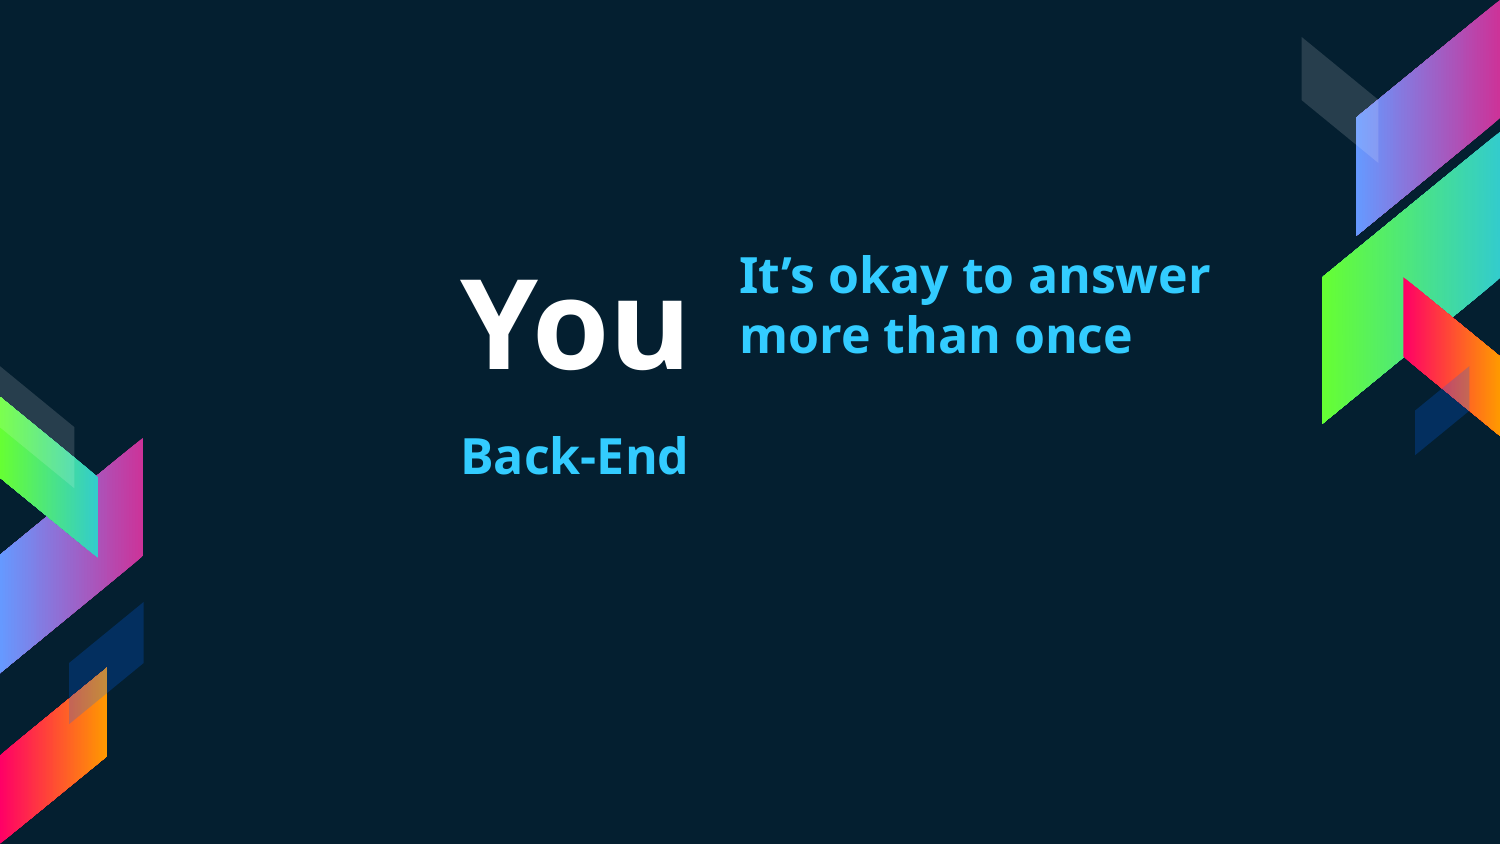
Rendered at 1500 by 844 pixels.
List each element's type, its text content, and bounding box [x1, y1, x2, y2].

title You [445, 218, 1051, 409]
subtitle Back-End [445, 409, 1256, 648]
text_box It’s okay to answer more than once [724, 228, 1307, 410]
